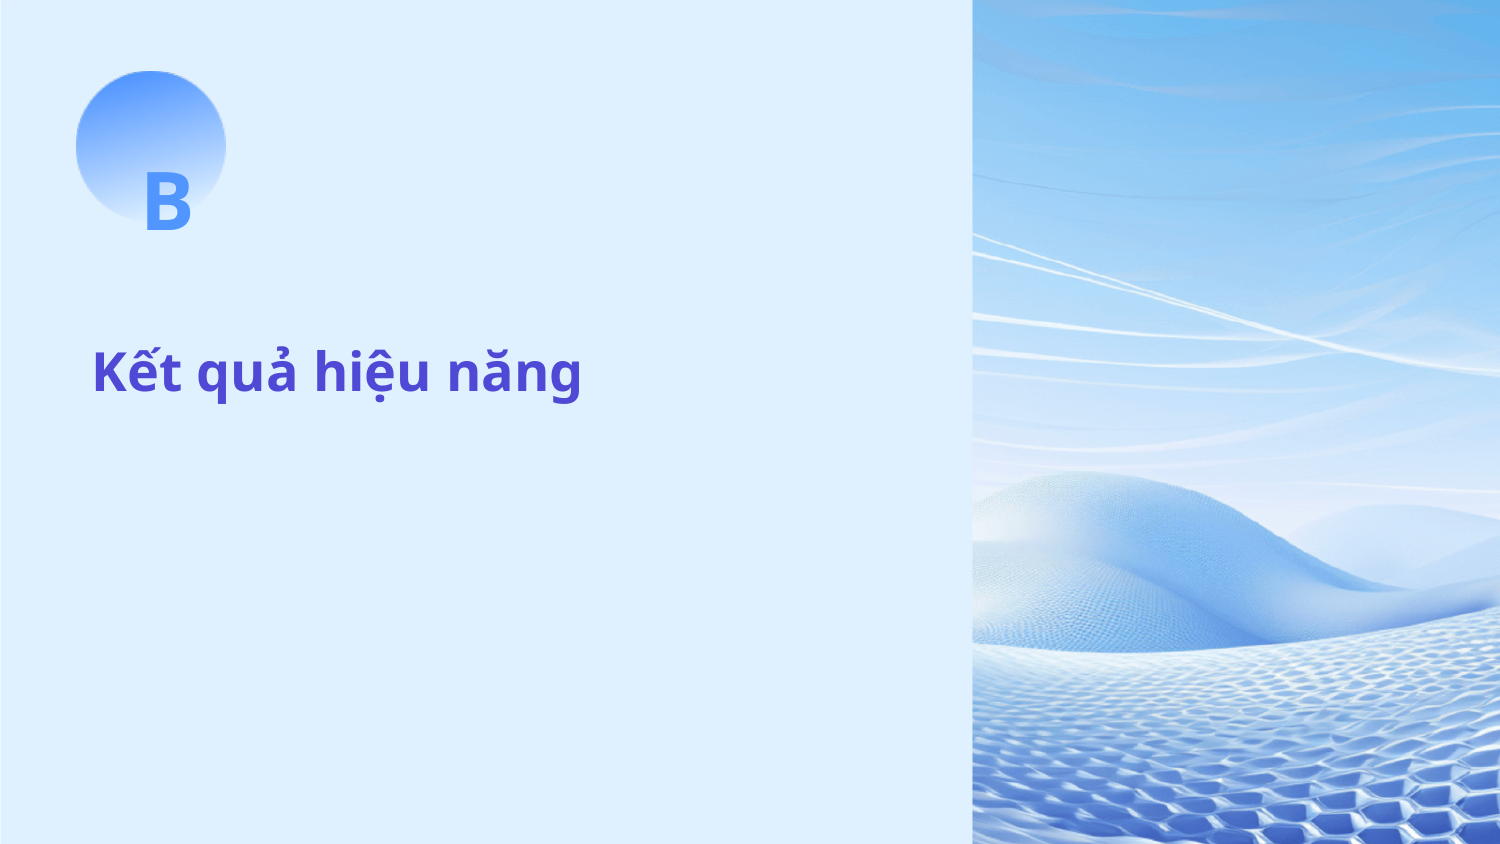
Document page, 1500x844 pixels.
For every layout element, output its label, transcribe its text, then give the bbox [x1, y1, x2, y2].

text_box Kết quả hiệu năng [76, 321, 933, 418]
text_box B [56, 121, 280, 262]
picture [0, 0, 1500, 844]
